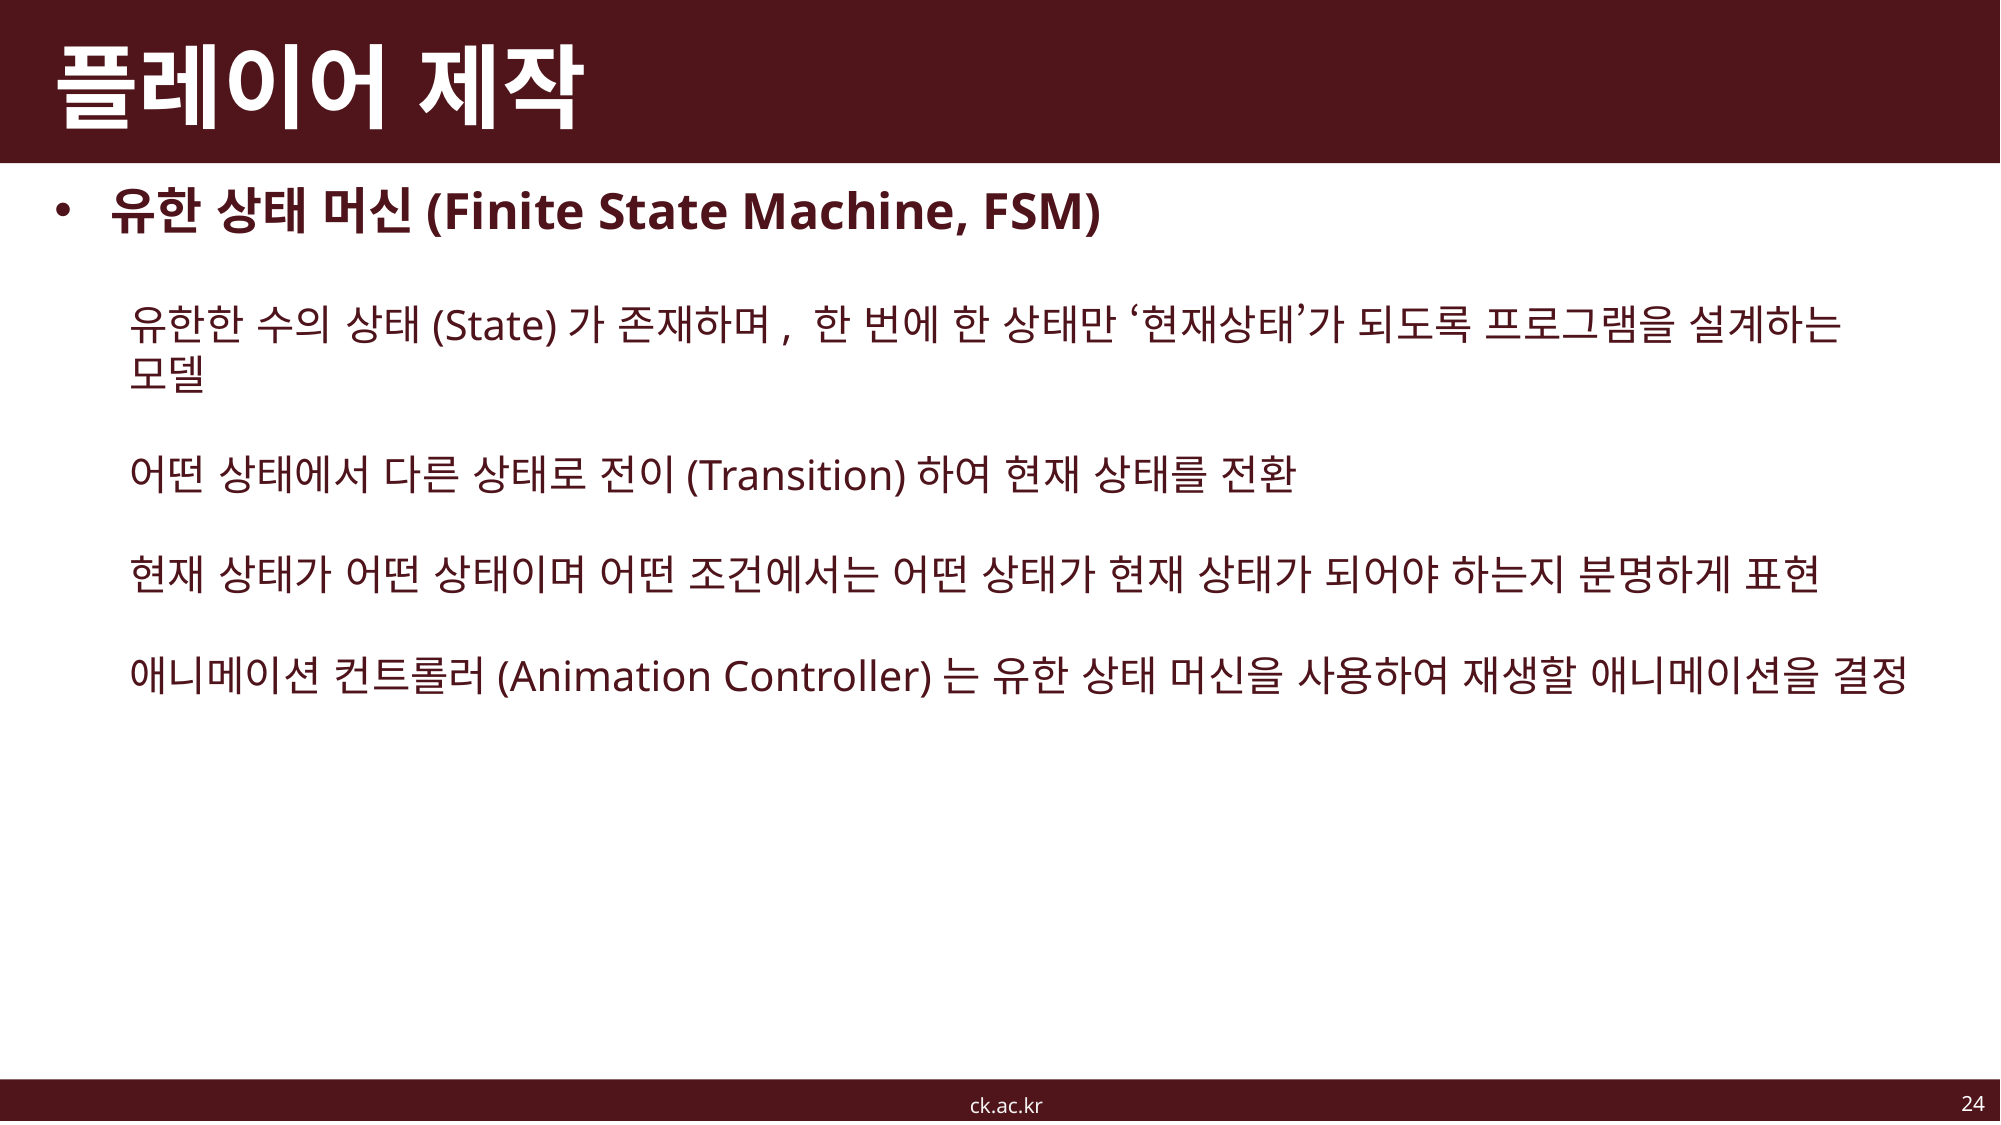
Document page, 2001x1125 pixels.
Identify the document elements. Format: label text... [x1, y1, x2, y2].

slide_number 24 [1911, 1083, 2000, 1125]
text_box 유한 상태 머신(Finite State Machine, FSM) 유한한 수의 상태(State)가 존재하며, 한 번에 한 상태만 ‘현재상태’가 되도록 프로그램을 설계하는 모델 어떤 상태에서 다른 상태로 전이(Transition)하여 현재 상태를 전환 현재 상태가 어떤 상태이며 어떤 조건에서는 어떤 상태가 현재 상태가 되어야 하는지 분명하게 표현 애니메이션 컨트롤러(Animation Controller)는 유한 상태 머신을 사용하여 재생할 애니메이션을 결정 [39, 171, 1933, 707]
title 플레이어 제작 [39, 34, 1289, 149]
footer ck.ac.kr [949, 1084, 1064, 1125]
